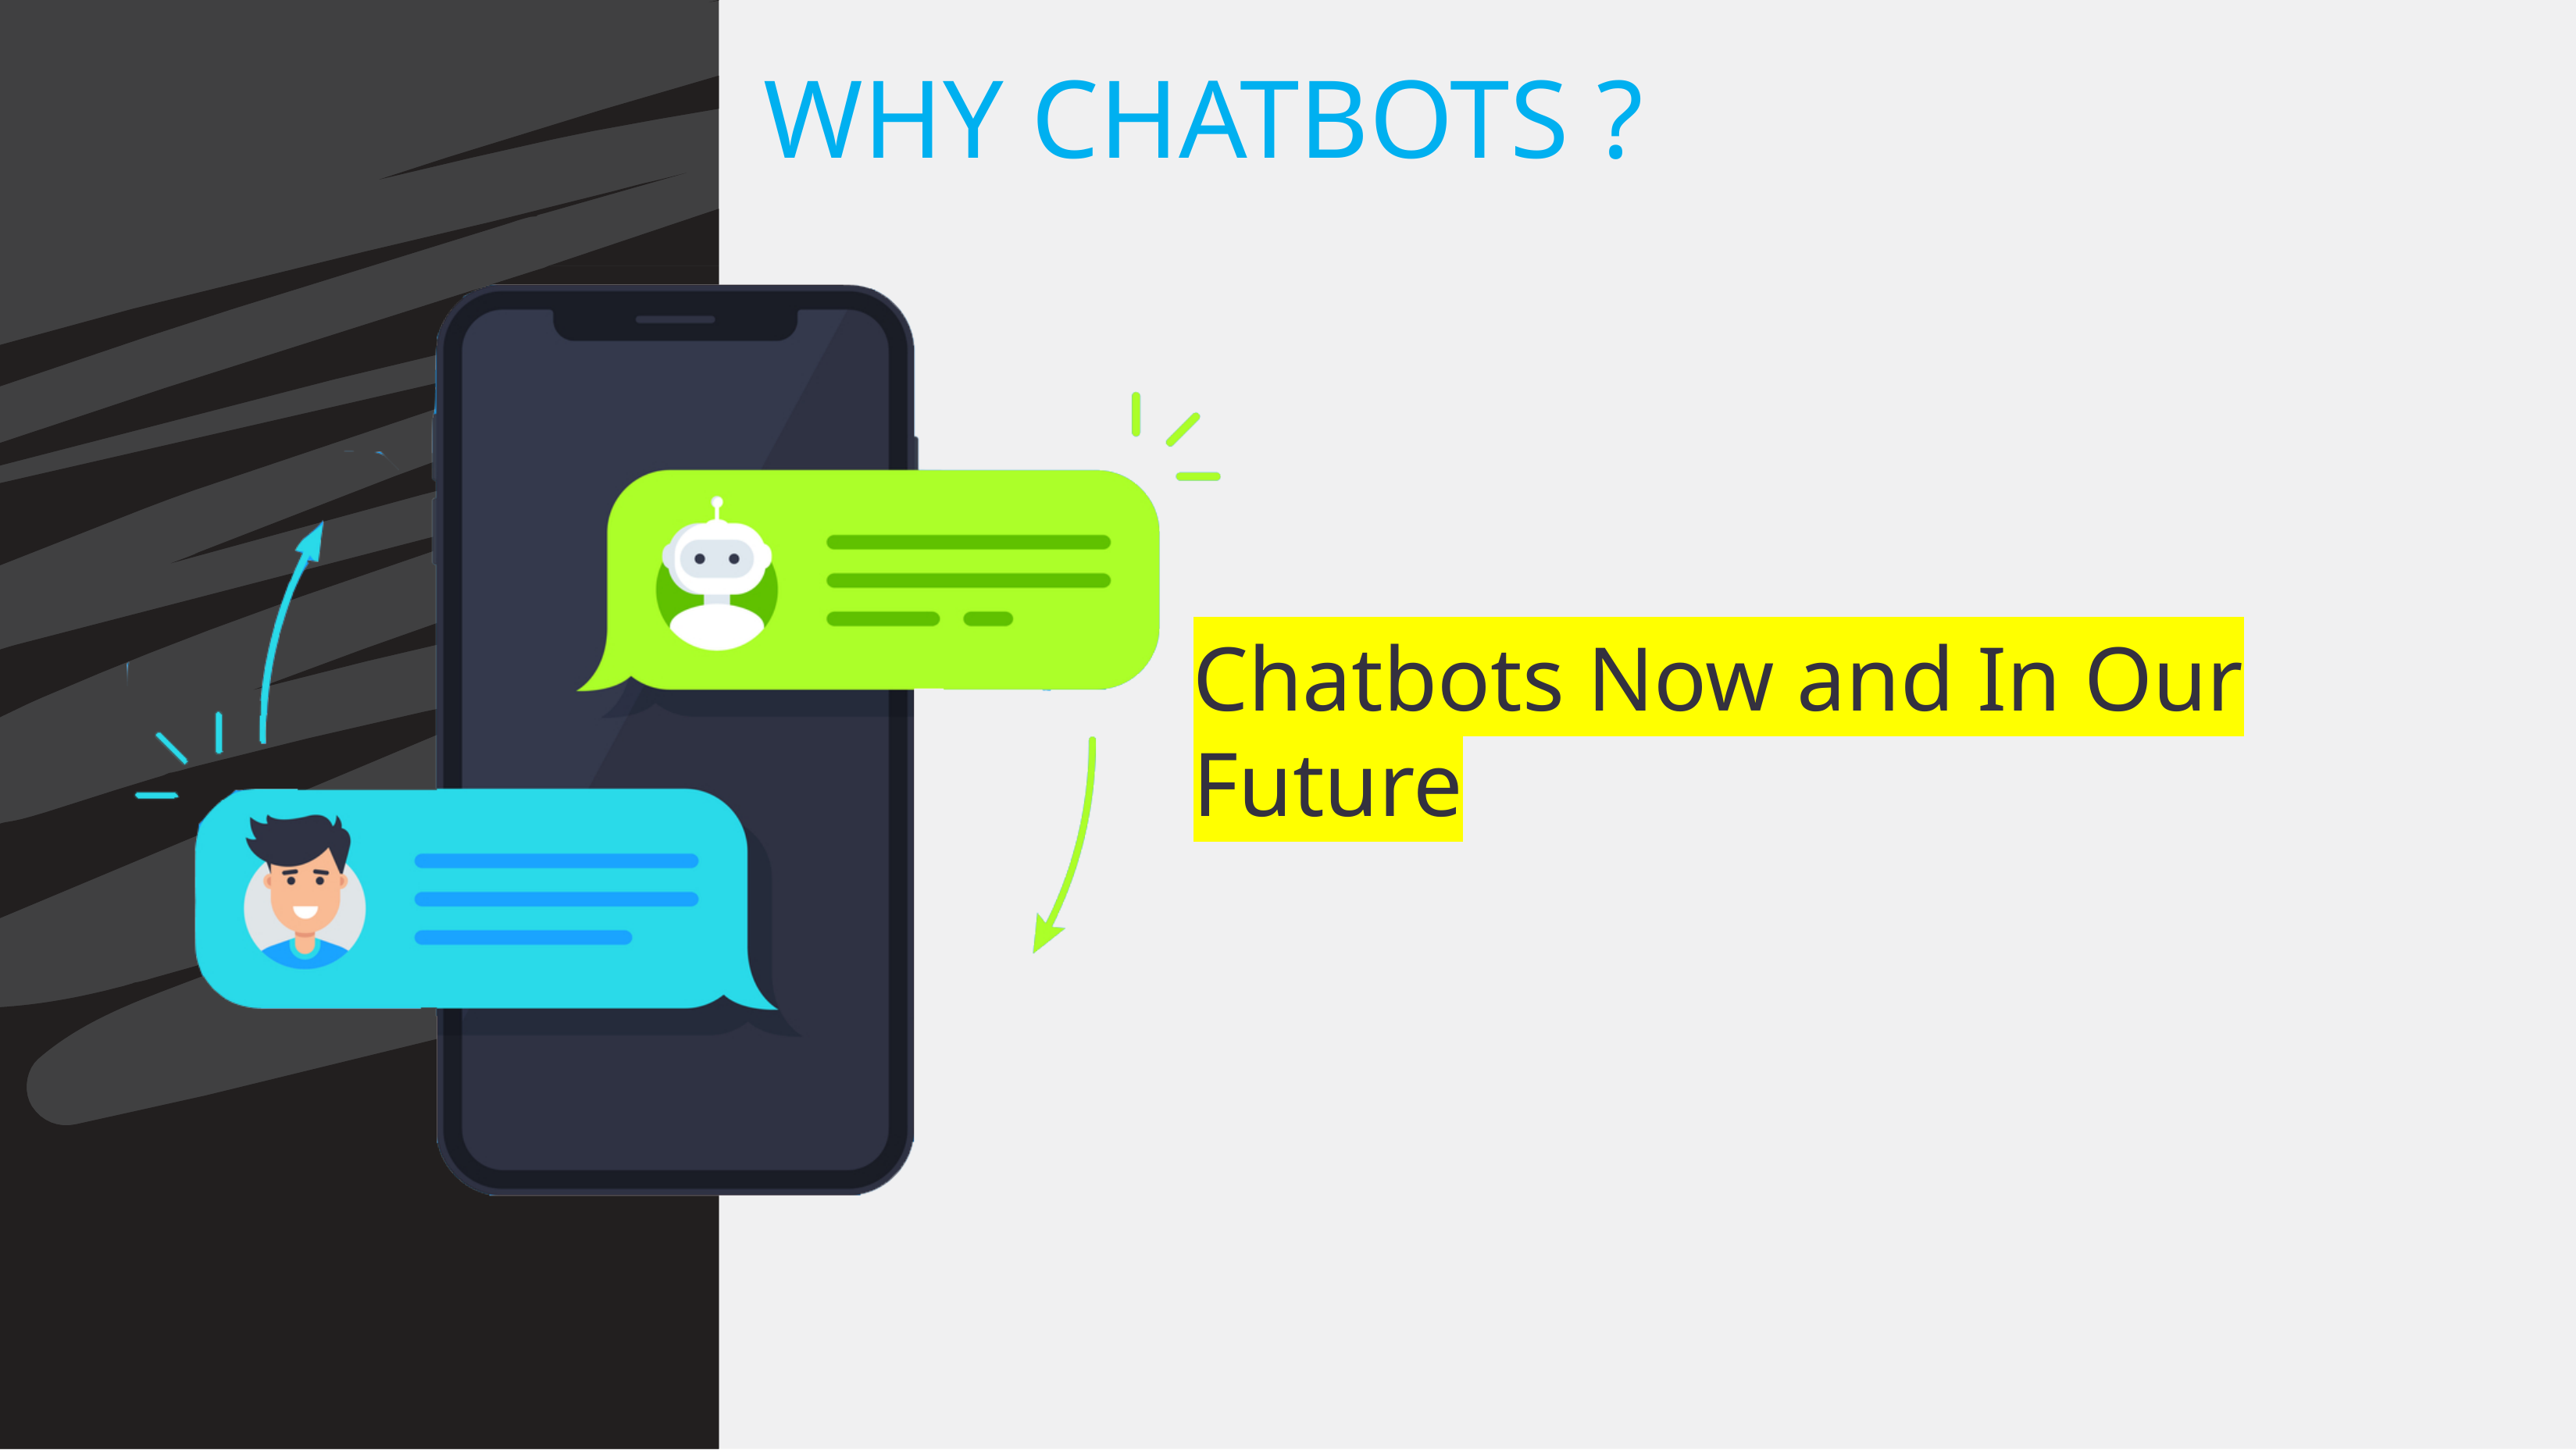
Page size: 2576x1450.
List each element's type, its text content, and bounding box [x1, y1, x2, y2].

text_box Chatbots Now and In Our Future [1292, 617, 2460, 736]
text_box WHY CHATBOTS ? [751, 45, 2433, 187]
picture [67, 130, 1289, 1351]
picture [787, 130, 793, 142]
picture [833, 130, 839, 141]
